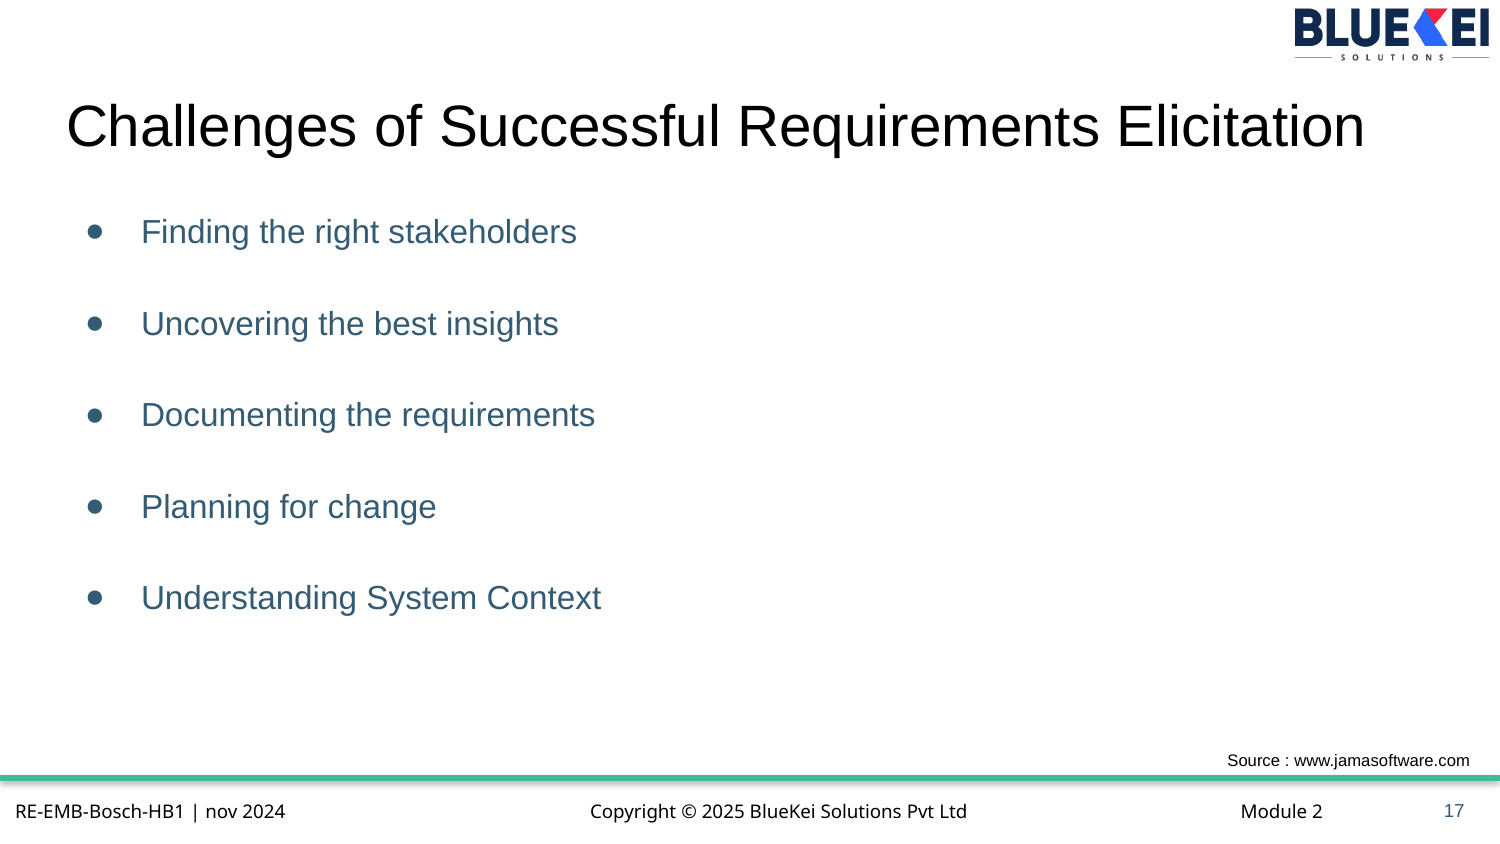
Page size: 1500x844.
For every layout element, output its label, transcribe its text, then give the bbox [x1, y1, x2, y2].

picture [1293, 7, 1491, 63]
slide_number 17 [1389, 777, 1480, 842]
text_box Source : www.jamasoftware.com [1212, 742, 1486, 777]
title Challenges of Successful Requirements Elicitation [51, 72, 1449, 167]
list Finding the right stakeholders Uncovering the best insights Documenting the requirements Planning for change Understanding System Context [51, 189, 1449, 750]
